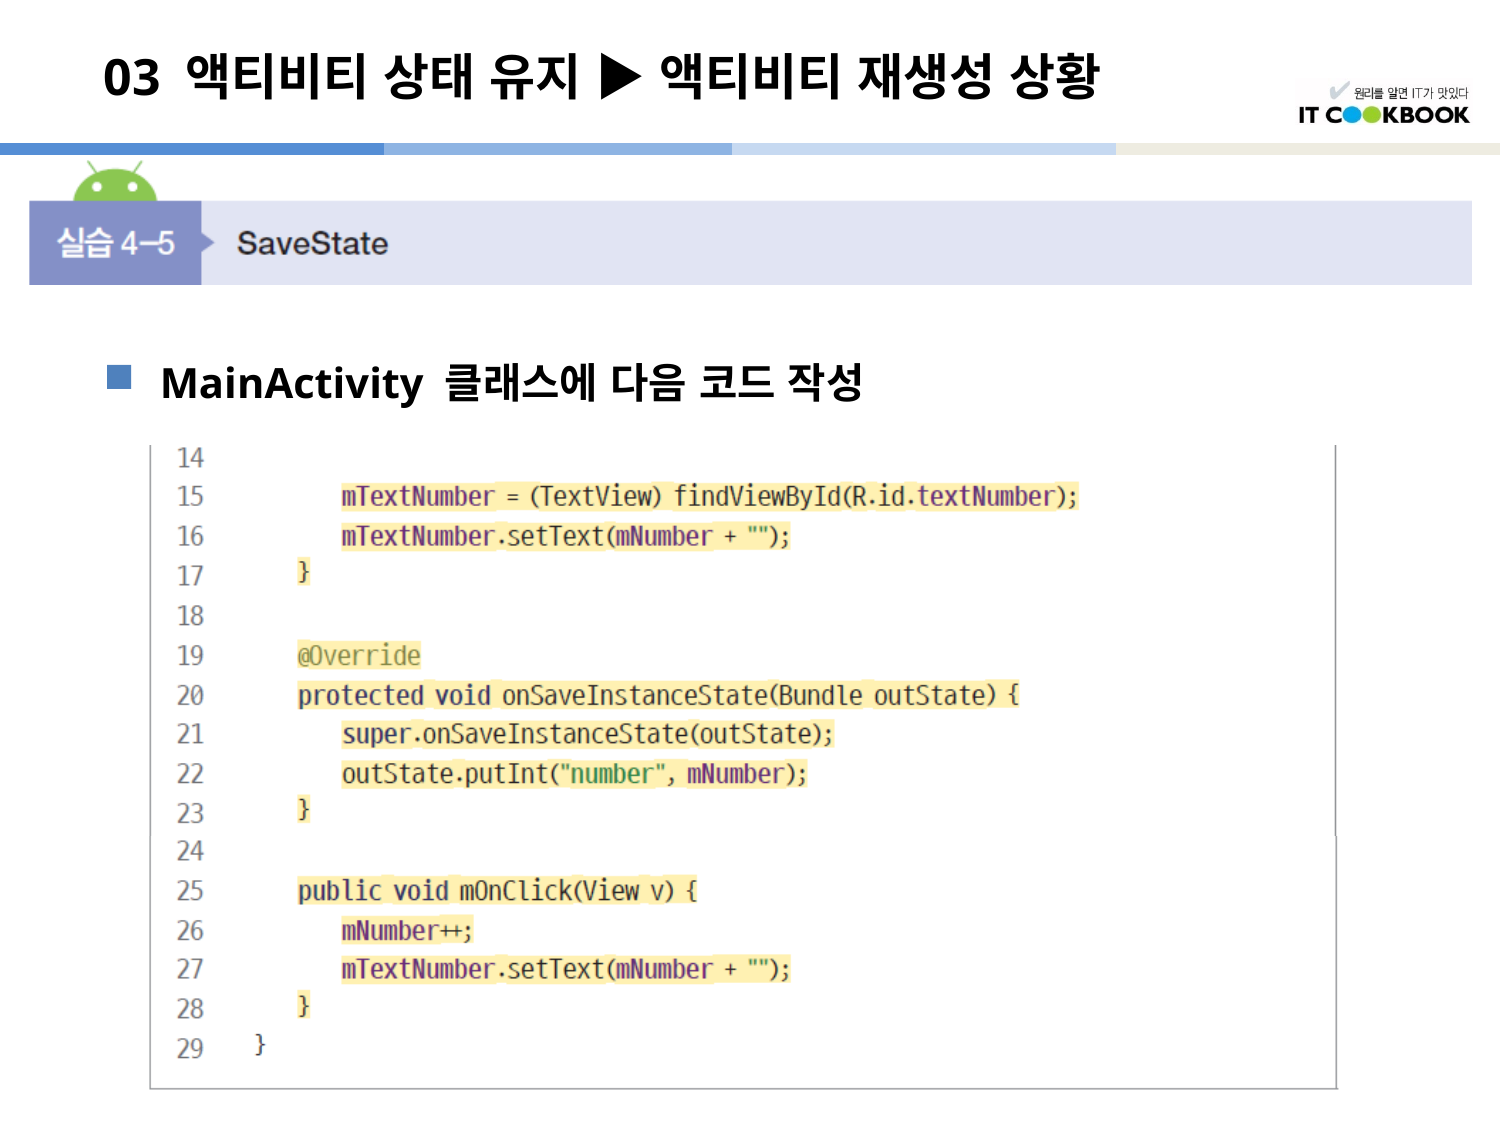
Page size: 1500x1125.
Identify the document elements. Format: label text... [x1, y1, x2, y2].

title 03 액티비티 상태 유지 ▶ 액티비티 재생성 상황 [88, 30, 1436, 121]
list MainActivity 클래스에 다음 코드 작성 [88, 324, 1436, 1083]
picture [1295, 78, 1473, 125]
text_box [134, 445, 1390, 1095]
picture [28, 160, 1472, 285]
